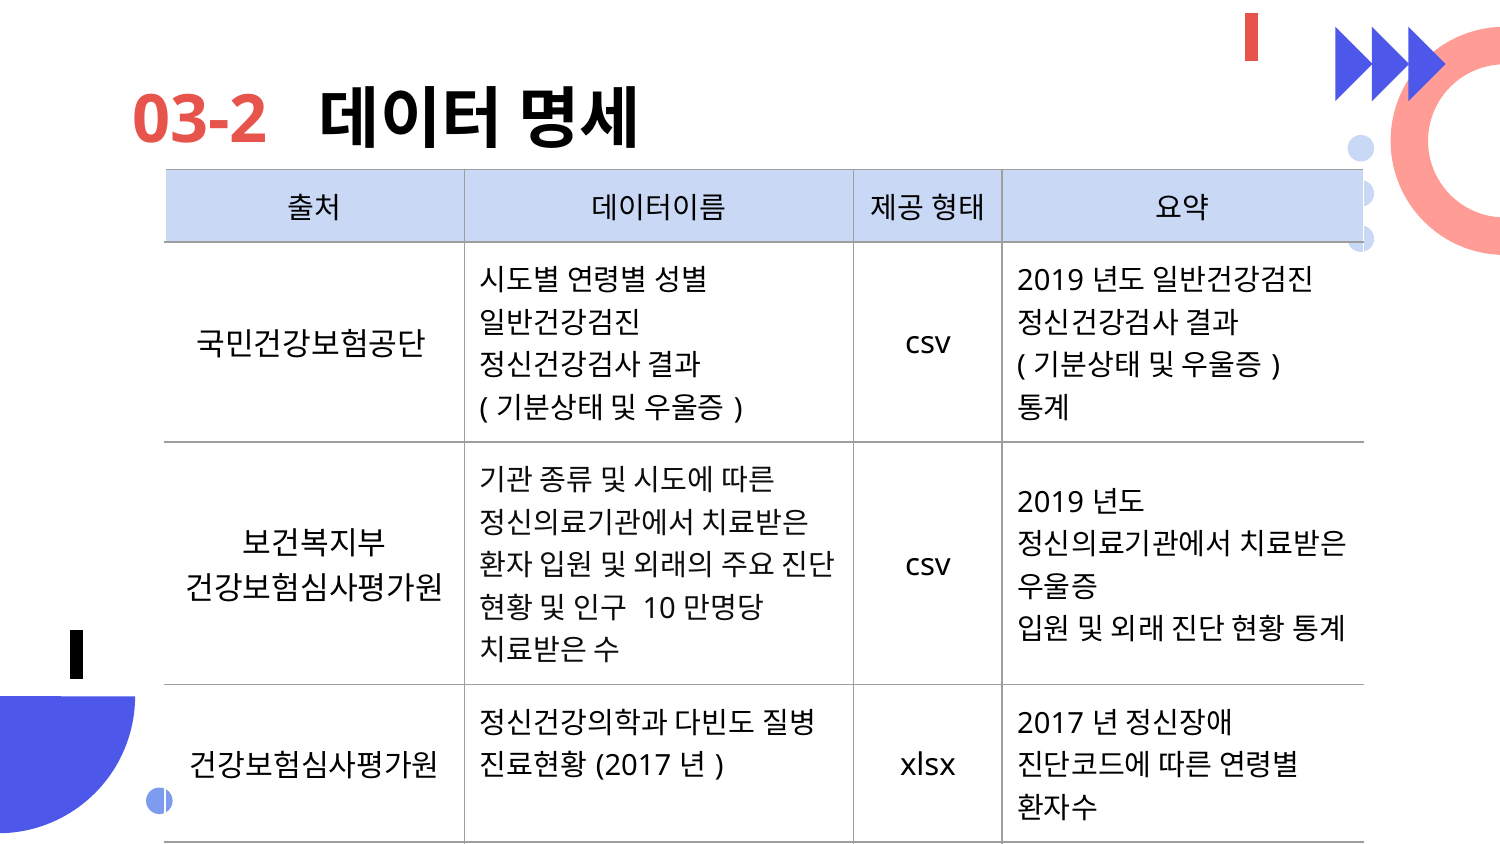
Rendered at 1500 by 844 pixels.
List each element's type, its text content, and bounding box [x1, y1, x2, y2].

table_header 출처 [166, 170, 464, 241]
table_header 요약 [1003, 170, 1363, 241]
table_cell 2017년 정신장애 진단코드에 따른 연령별 환자수 [1003, 685, 1363, 841]
table_cell xlsx [854, 685, 1001, 841]
table_cell 시도별 연령별 성별 일반건강검진 정신건강검사 결과 (기분상태 및 우울증) [465, 243, 853, 441]
table_cell 보건복지부 건강보험심사평가원 [166, 443, 464, 684]
title 03-2 데이터 명세 [117, 61, 1383, 138]
table_cell 2019년도 정신의료기관에서 치료받은 우울증 입원 및 외래 진단 현황 통계 [1003, 443, 1363, 684]
table_cell 기관 종류 및 시도에 따른 정신의료기관에서 치료받은 환자 입원 및 외래의 주요 진단 현황 및 인구 10만명당 치료받은 수 [465, 443, 853, 684]
table_cell csv [854, 243, 1001, 441]
table_cell 국민건강보험공단 [166, 243, 464, 441]
table_cell 정신건강의학과 다빈도 질병 진료현황(2017년) [465, 685, 853, 841]
table_cell 건강보험심사평가원 [166, 685, 464, 841]
table_header 제공 형태 [854, 170, 1001, 241]
table_header 데이터이름 [465, 170, 853, 241]
table_cell 2019년도 일반건강검진 정신건강검사 결과 (기분상태 및 우울증) 통계 [1003, 243, 1363, 441]
table_cell csv [854, 443, 1001, 684]
